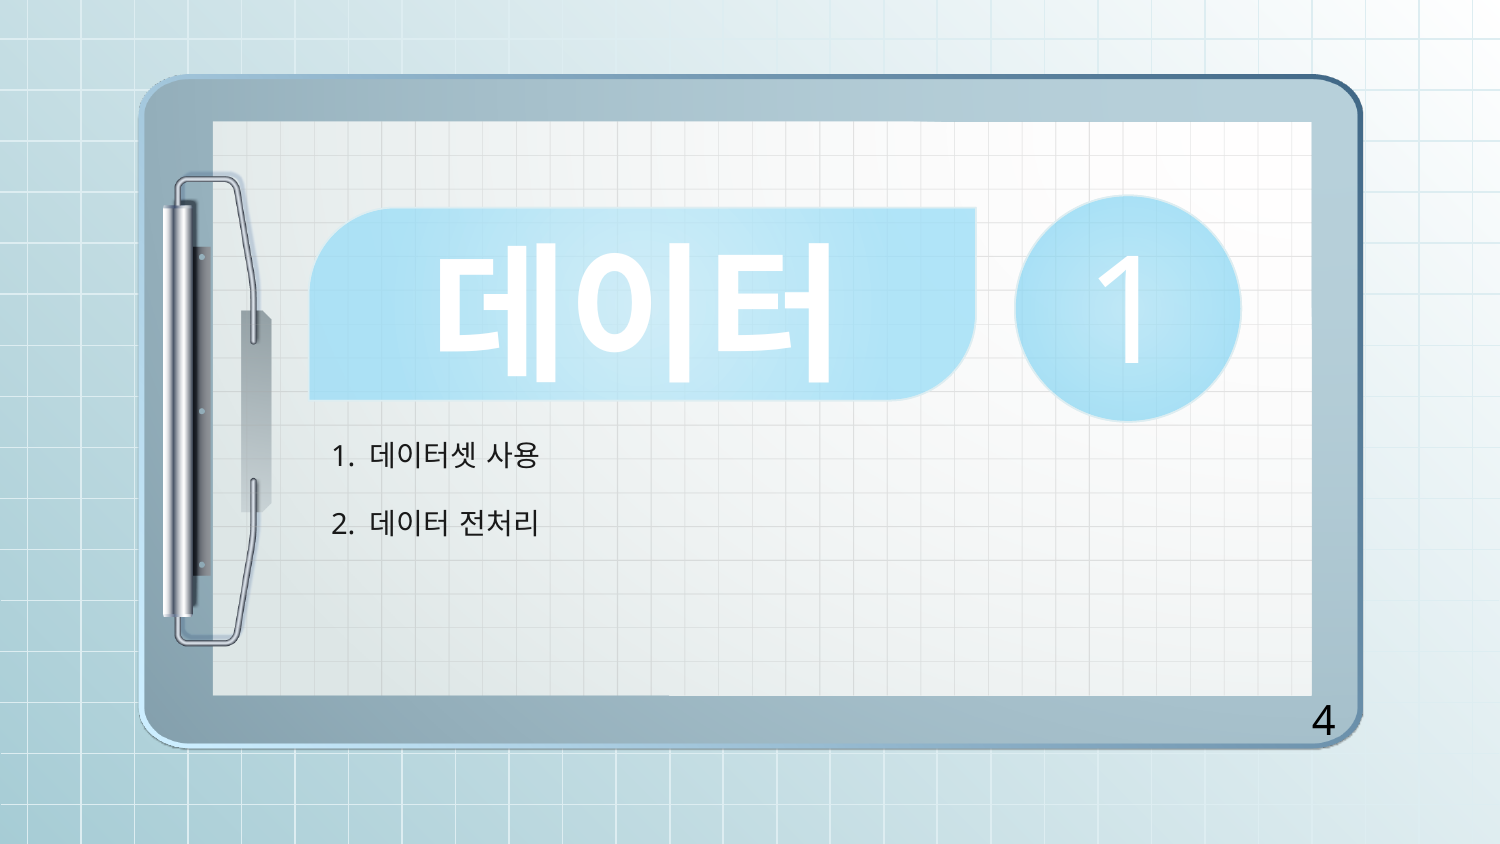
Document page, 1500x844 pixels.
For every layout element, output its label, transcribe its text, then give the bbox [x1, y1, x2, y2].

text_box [308, 207, 977, 401]
text_box 4 [1380, 686, 1384, 752]
picture [124, 66, 1376, 755]
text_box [1014, 195, 1242, 423]
